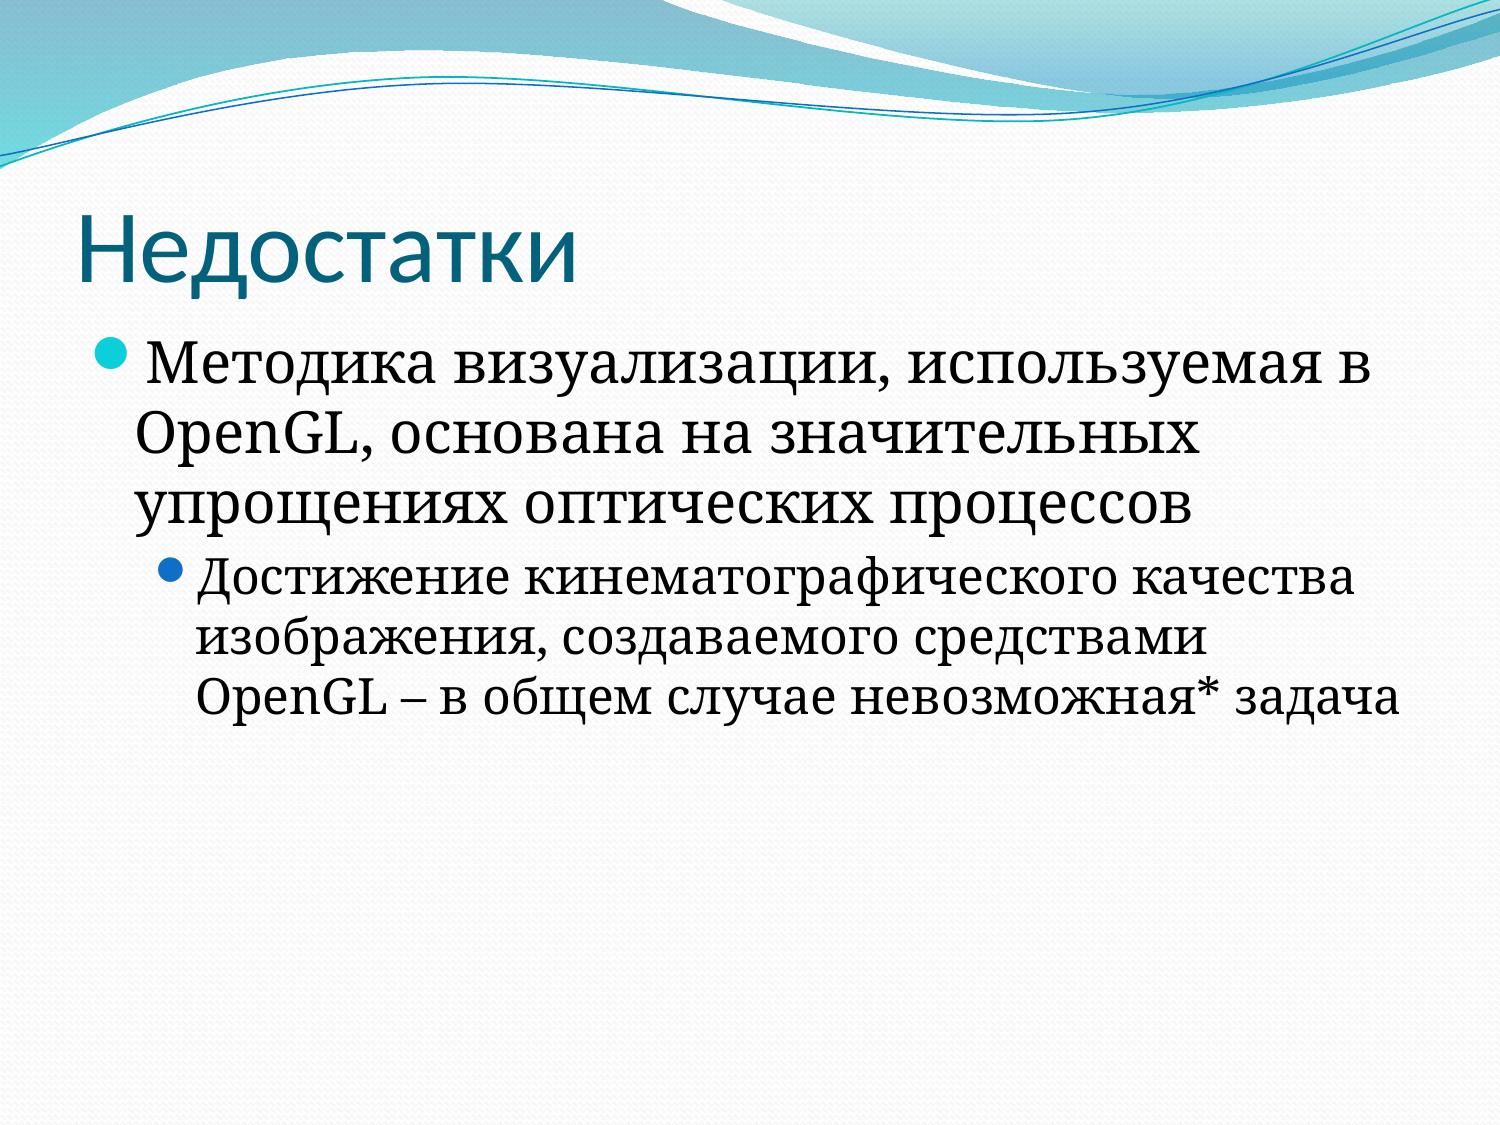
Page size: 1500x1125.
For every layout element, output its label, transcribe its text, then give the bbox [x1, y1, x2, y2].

list Методика визуализации, используемая в OpenGL, основана на значительных упрощениях оптических процессов Достижение кинематографического качества изображения, создаваемого средствами OpenGL – в общем случае невозможная* задача [74, 317, 1426, 1038]
title Недостатки [74, 115, 1426, 304]
